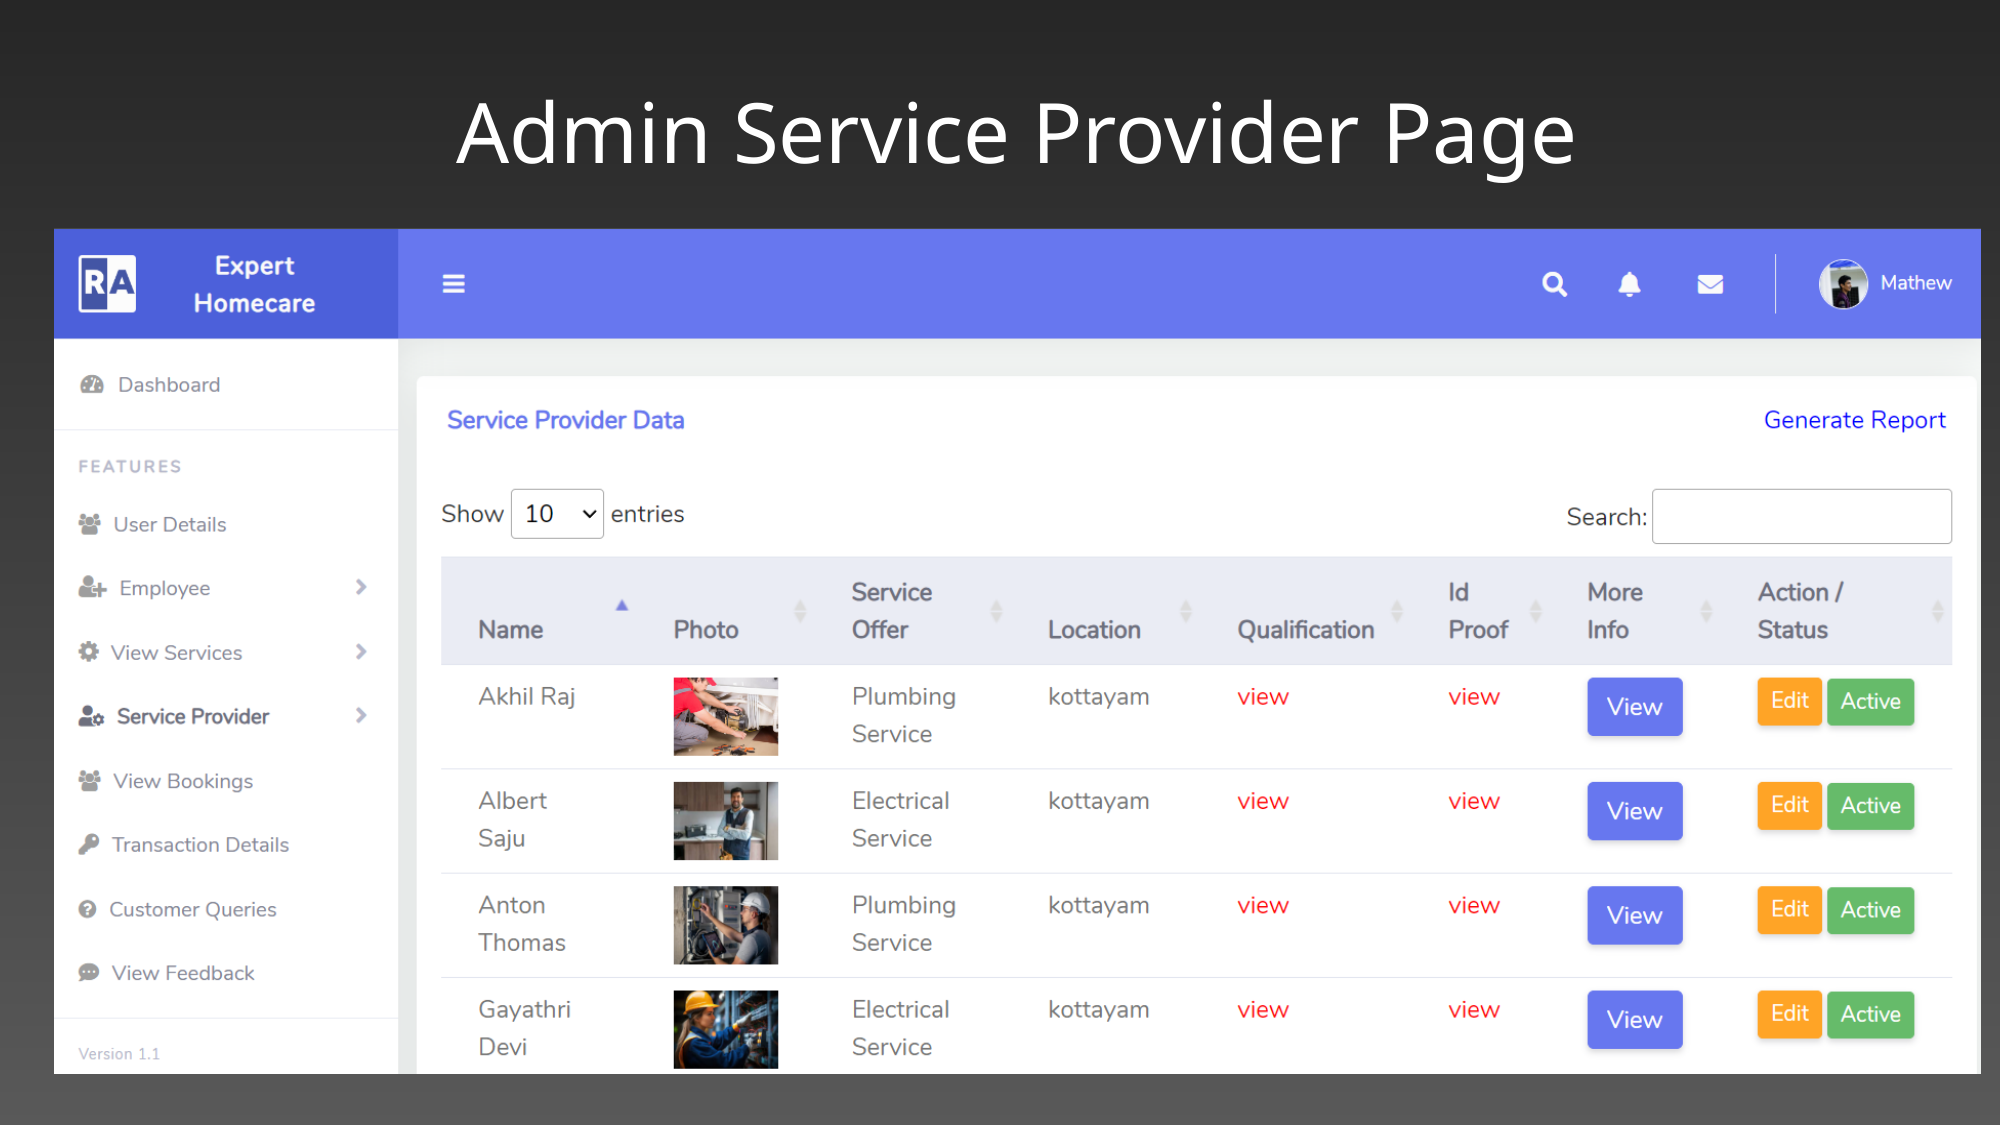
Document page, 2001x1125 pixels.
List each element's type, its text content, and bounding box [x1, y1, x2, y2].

picture [54, 228, 1981, 1074]
text_box Admin Service Provider Page [286, 72, 1748, 188]
